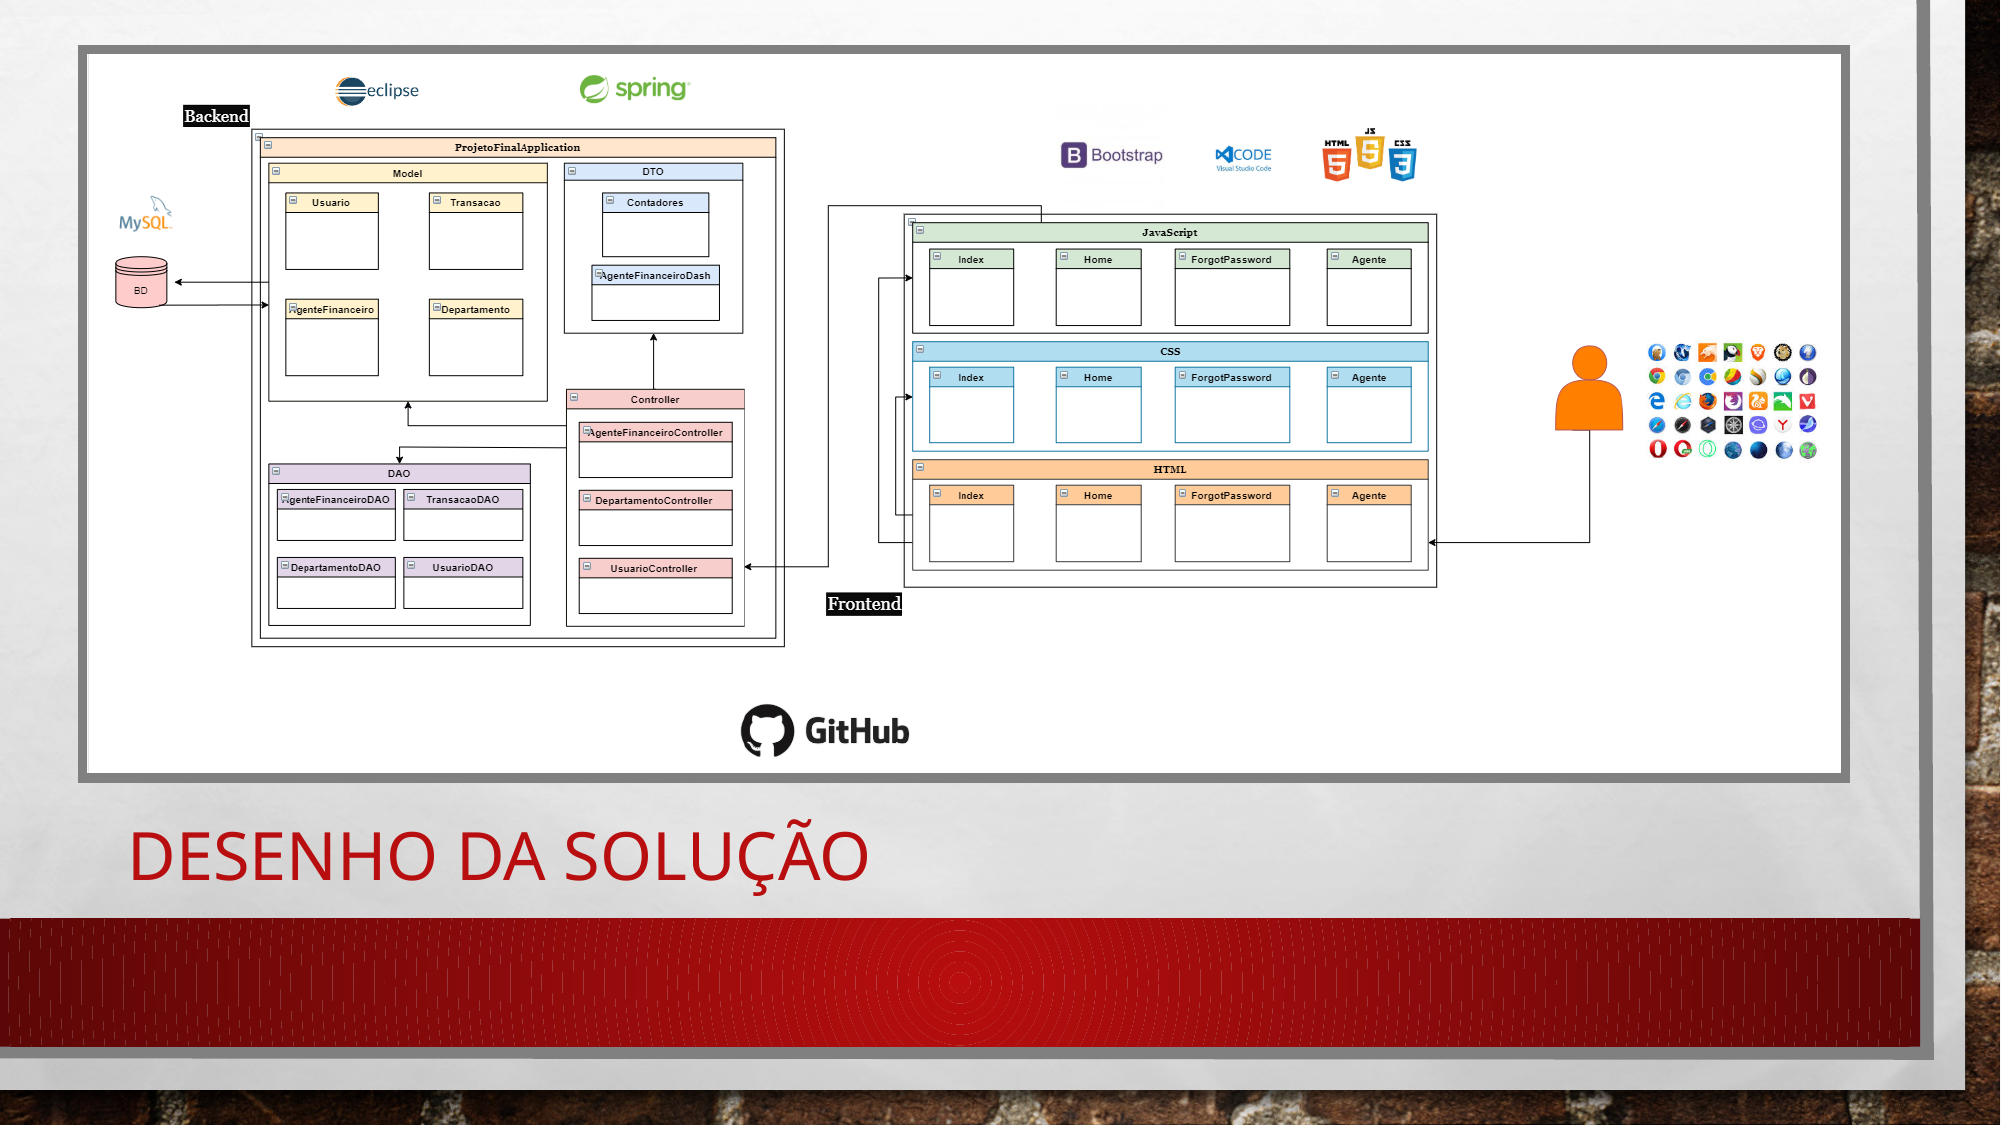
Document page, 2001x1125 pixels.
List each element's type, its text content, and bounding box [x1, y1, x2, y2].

picture [0, 0, 2000, 1125]
picture [86, 54, 1842, 774]
title Desenho da solução [112, 805, 1818, 903]
